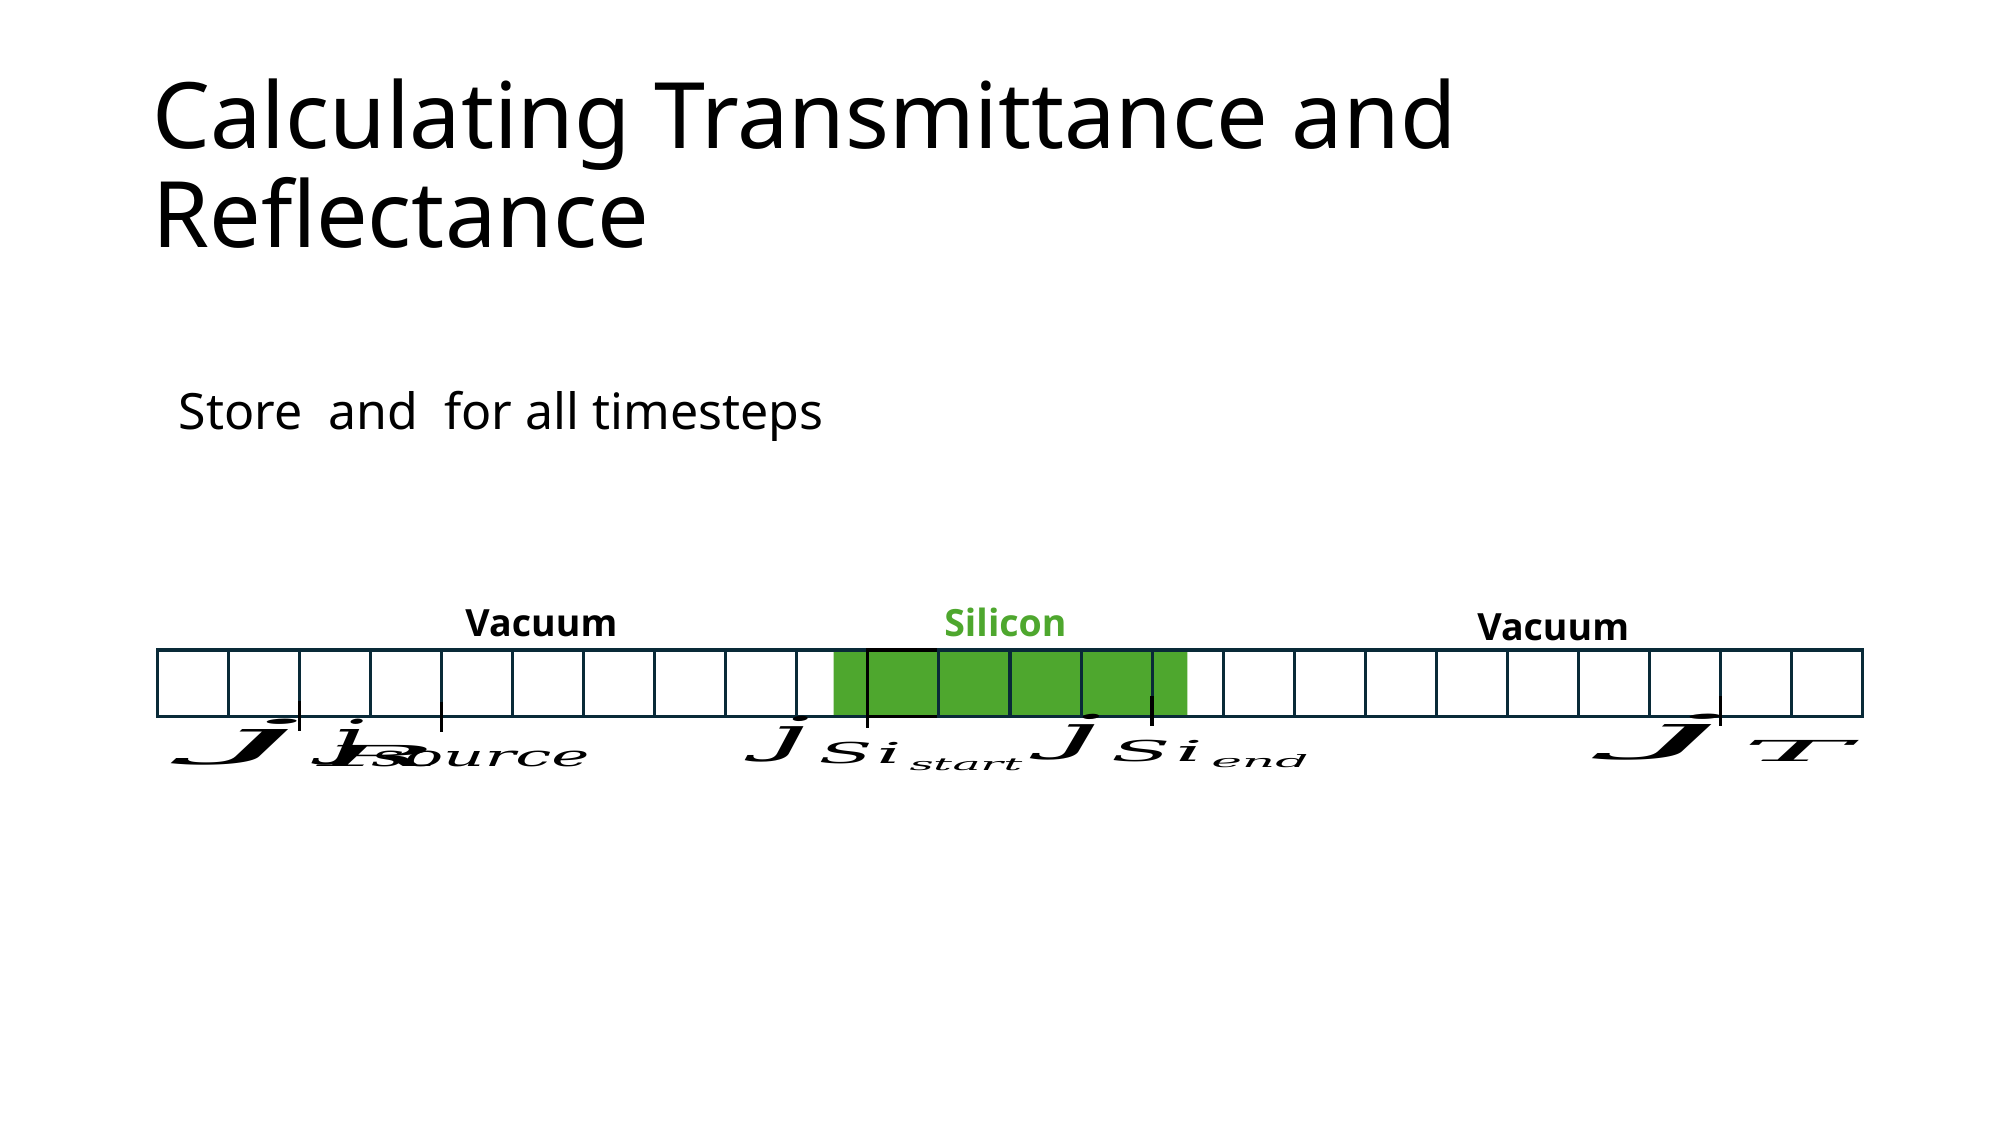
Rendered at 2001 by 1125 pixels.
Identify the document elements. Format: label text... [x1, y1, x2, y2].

text_box [866, 648, 937, 718]
text_box [1719, 656, 1790, 718]
text_box [440, 648, 511, 718]
text_box [795, 648, 866, 718]
text_box [1293, 648, 1364, 718]
text_box [1009, 652, 1080, 718]
text_box [1435, 648, 1506, 718]
text_box [937, 652, 1009, 718]
text_box [1506, 656, 1577, 718]
text_box [156, 648, 227, 718]
text_box [1364, 648, 1435, 718]
text_box [369, 648, 440, 718]
text_box [724, 652, 795, 718]
text_box Silicon [929, 592, 1304, 652]
text_box [1080, 652, 1151, 718]
text_box [1790, 648, 1864, 718]
text_box [511, 652, 582, 718]
text_box [1151, 652, 1222, 718]
text_box [1577, 656, 1648, 718]
text_box [298, 648, 369, 718]
text_box [1648, 656, 1719, 718]
text_box Vacuum [450, 592, 825, 652]
title Calculating Transmittance and Reflectance [137, 59, 1863, 278]
text_box [653, 652, 724, 718]
text_box [1222, 652, 1293, 718]
text_box Vacuum [1462, 595, 1837, 656]
text_box [227, 648, 298, 718]
text_box [582, 652, 653, 718]
